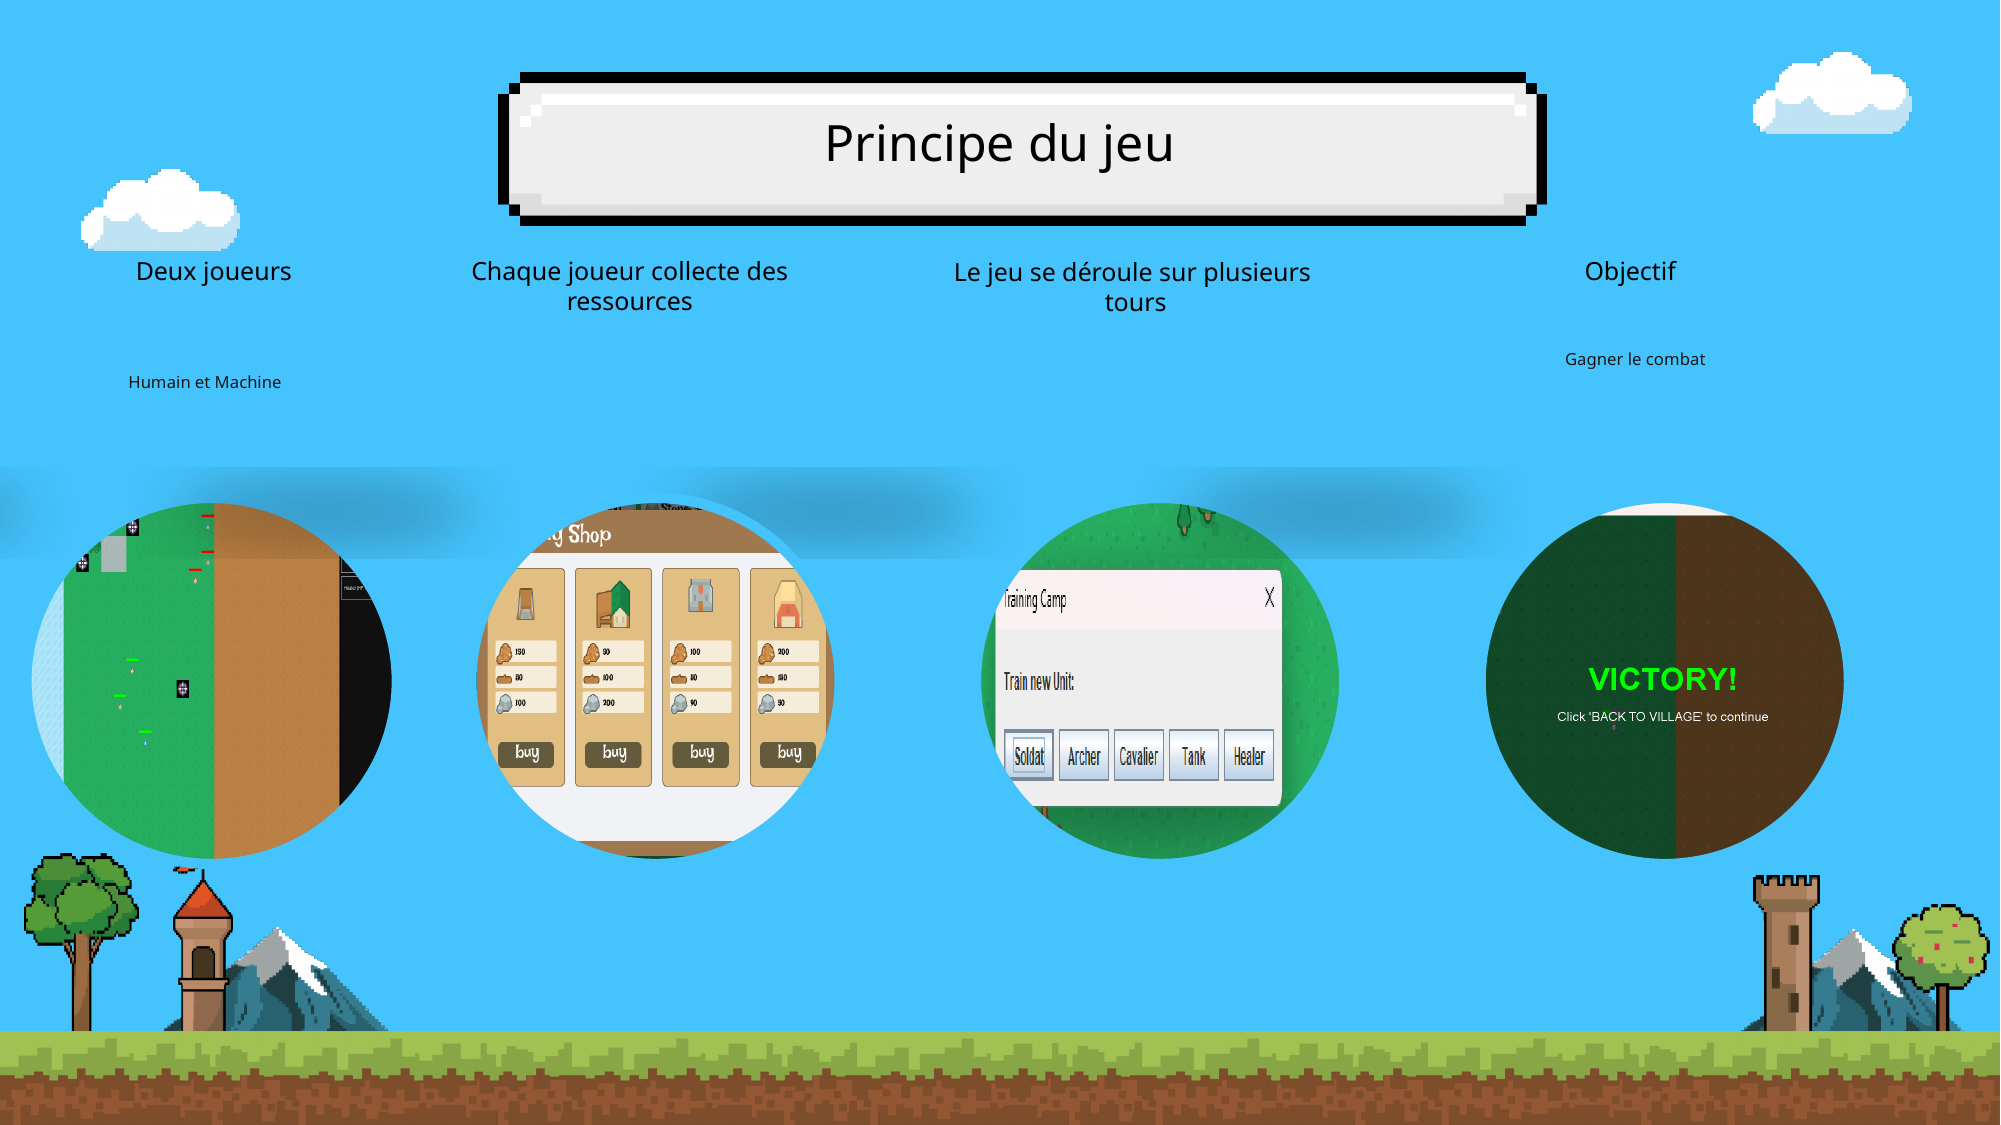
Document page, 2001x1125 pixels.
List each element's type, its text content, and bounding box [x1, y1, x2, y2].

text_box Chaque joueur collecte des ressources [442, 248, 818, 324]
text_box Humain et Machine [27, 364, 383, 400]
picture [1480, 497, 1850, 865]
picture [471, 497, 840, 865]
text_box Deux joueurs [26, 248, 402, 294]
picture [498, 72, 1547, 226]
text_box Le jeu se déroule sur plusieurs tours [901, 248, 1364, 324]
picture [0, 497, 2000, 1125]
picture [1753, 52, 1912, 134]
picture [975, 497, 1345, 865]
text_box Gagner le combat [1458, 341, 1813, 377]
text_box Objectif [1442, 248, 1819, 294]
picture [81, 169, 240, 248]
